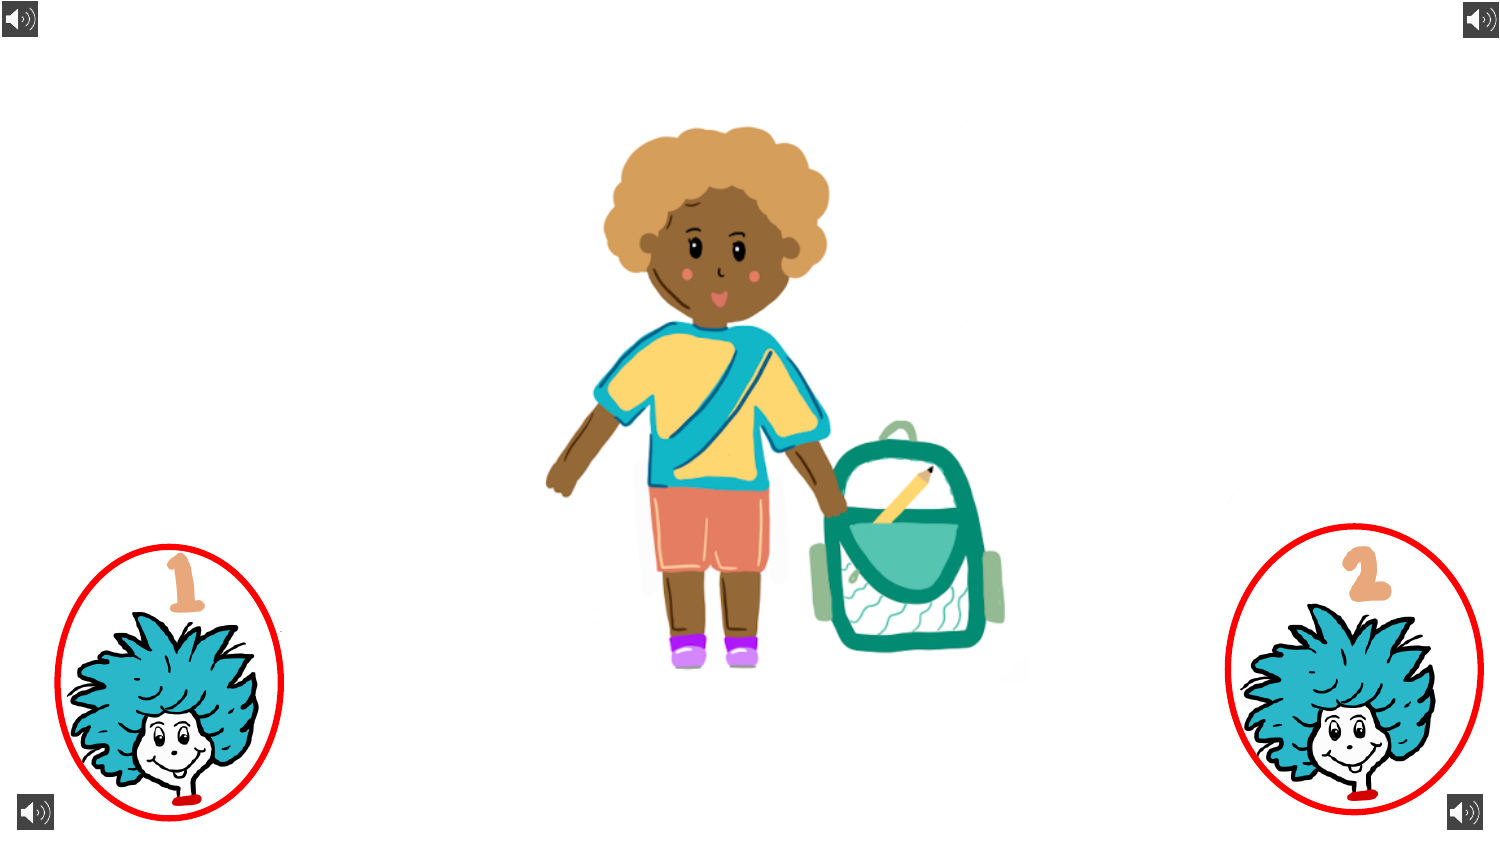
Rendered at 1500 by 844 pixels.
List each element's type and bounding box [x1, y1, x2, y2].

text_box [1464, 593, 1483, 745]
picture [1227, 492, 1484, 844]
picture [1461, 0, 1500, 39]
picture [16, 546, 309, 844]
picture [0, 0, 40, 39]
picture [507, 90, 1029, 683]
